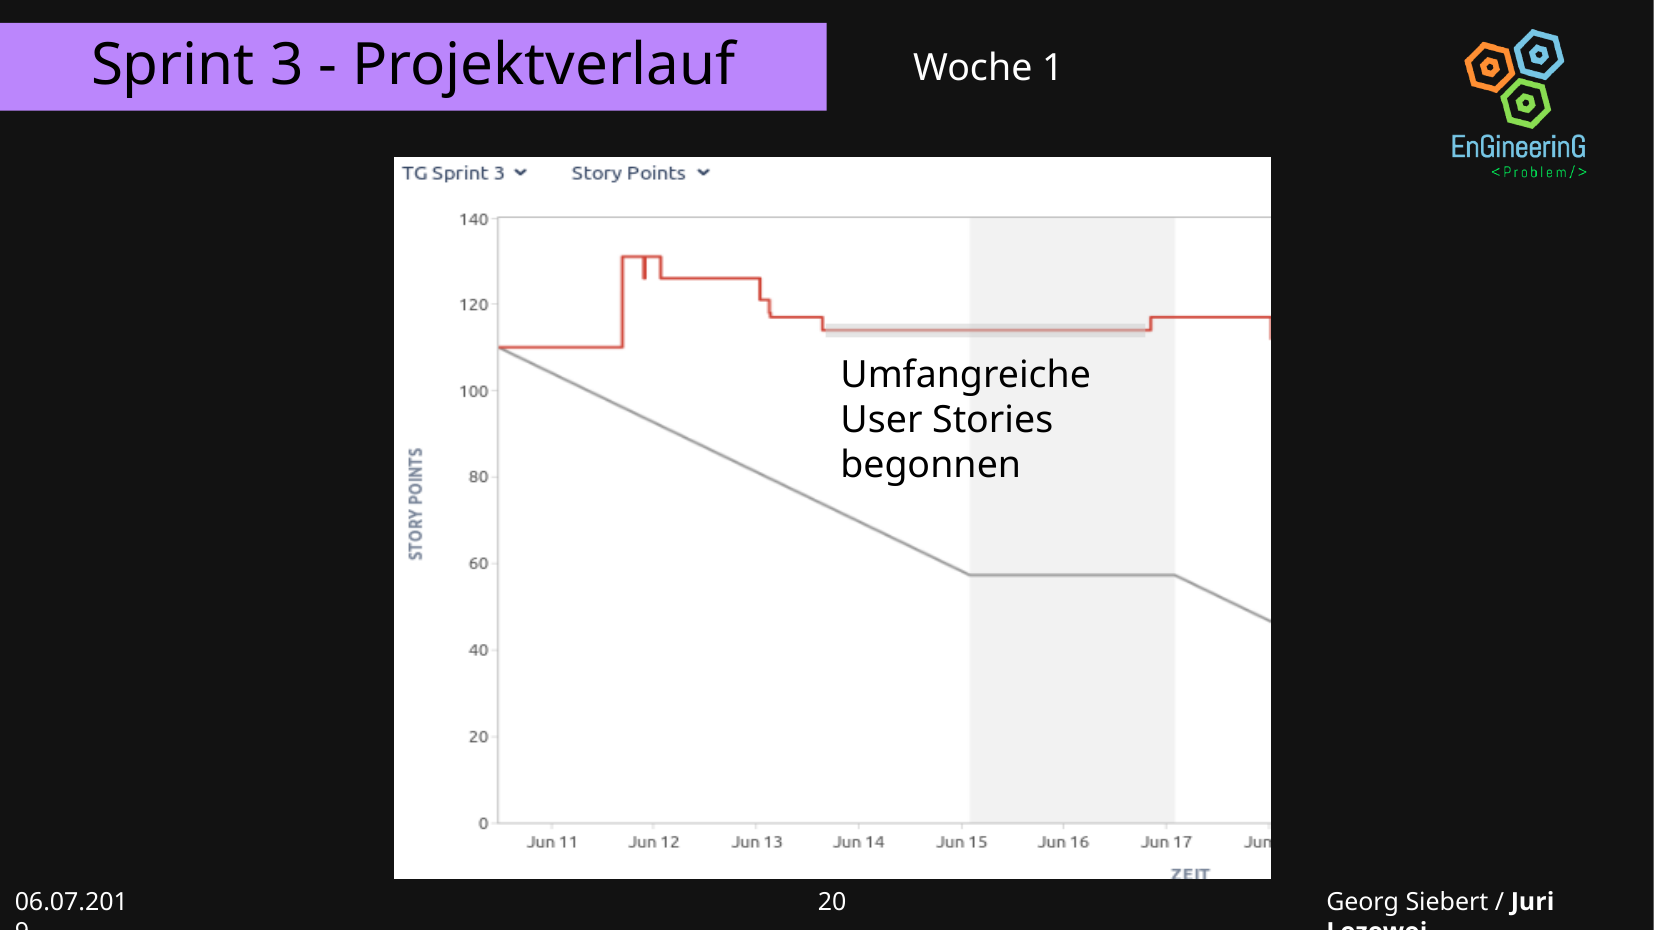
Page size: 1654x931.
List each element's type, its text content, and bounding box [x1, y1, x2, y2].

picture [1382, 29, 1654, 185]
text_box Sprint 3 - Projektverlauf [0, 22, 827, 111]
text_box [0, 877, 1654, 931]
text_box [394, 156, 1271, 879]
text_box Woche 1 [898, 35, 1377, 96]
